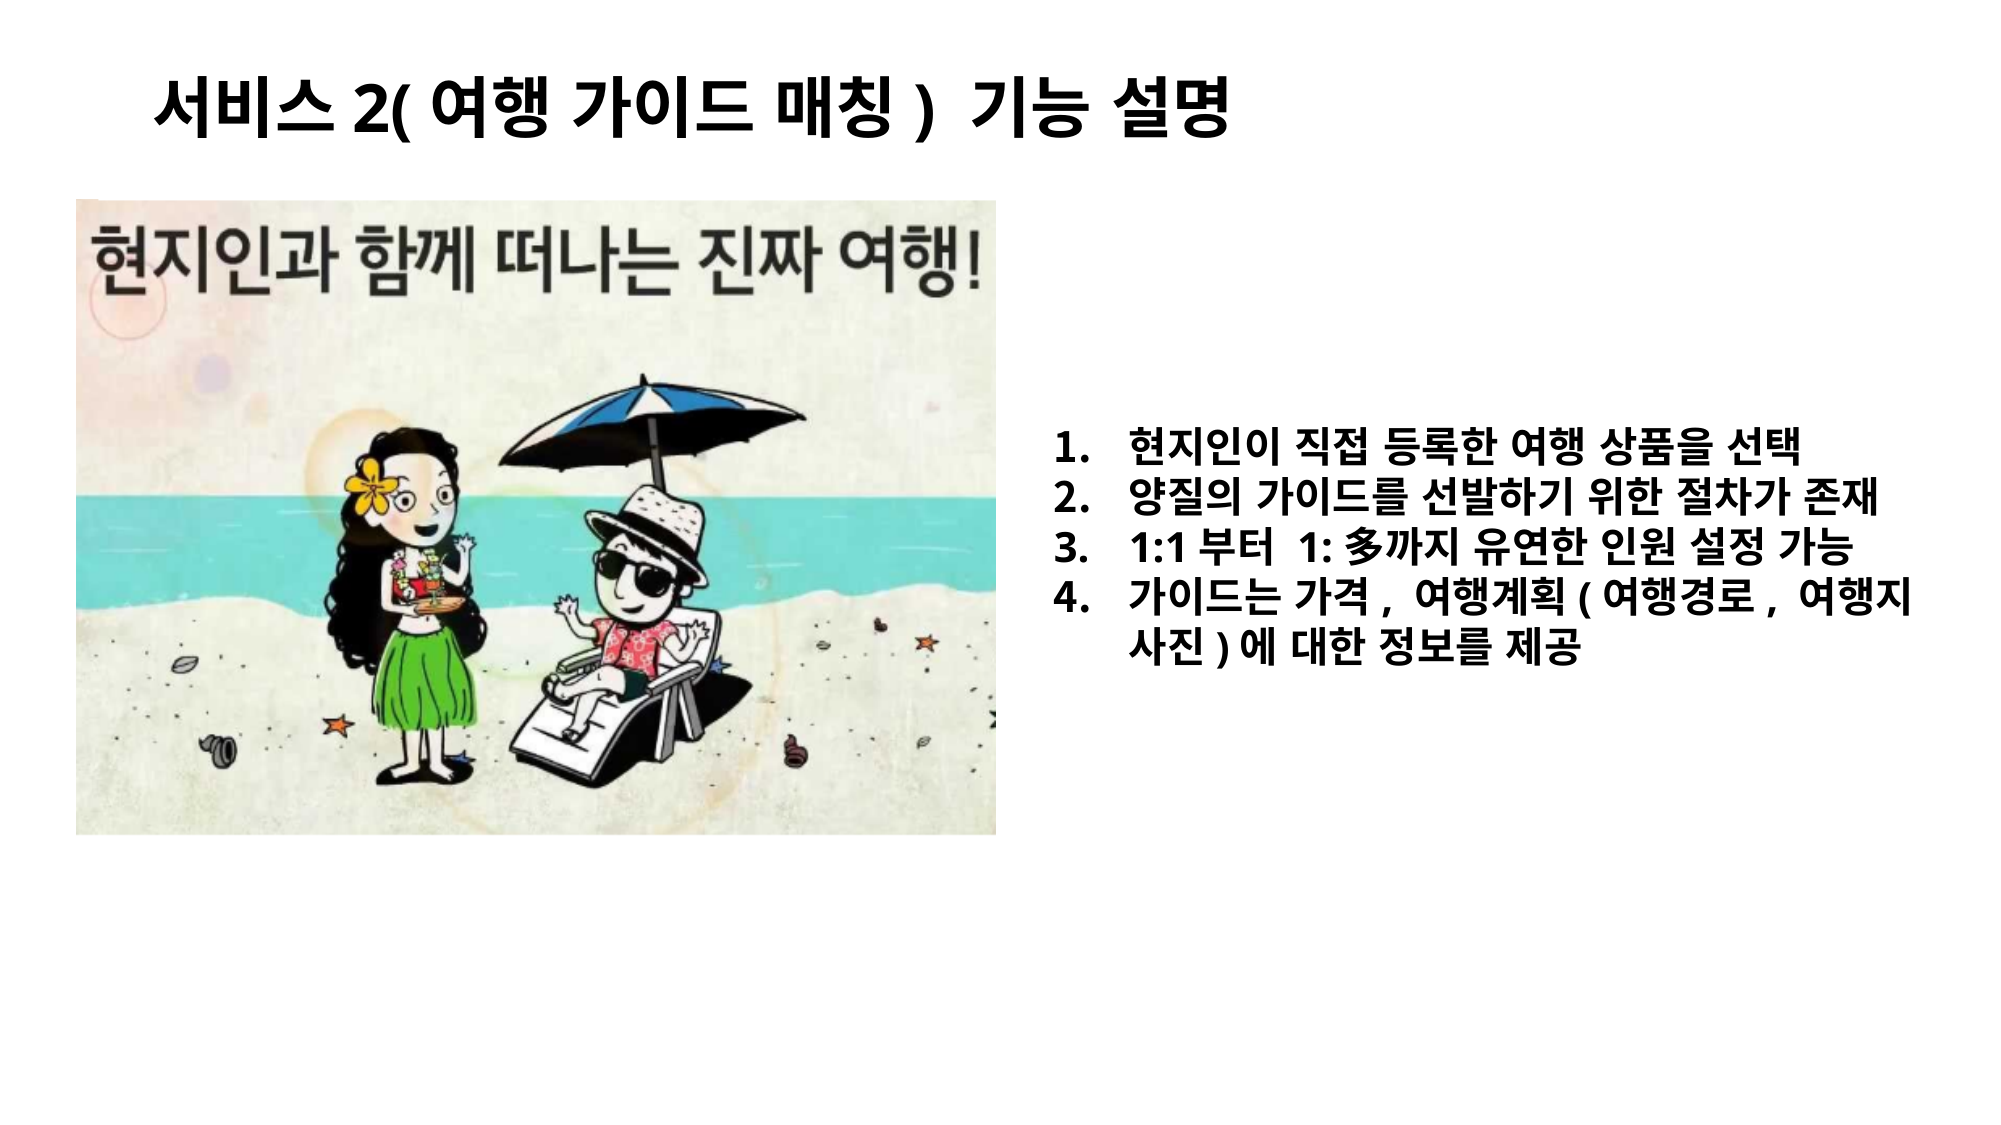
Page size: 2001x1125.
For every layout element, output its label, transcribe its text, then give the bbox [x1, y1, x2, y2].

picture [75, 199, 996, 837]
text_box 현지인이 직접 등록한 여행 상품을 선택 양질의 가이드를 선발하기 위한 절차가 존재 1:1부터 1:多까지 유연한 인원 설정 가능 가이드는 가격, 여행계획(여행경로, 여행지 사진)에 대한 정보를 제공 [1038, 412, 1983, 678]
text_box 서비스2(여행 가이드 매칭) 기능 설명 [137, 58, 1307, 154]
